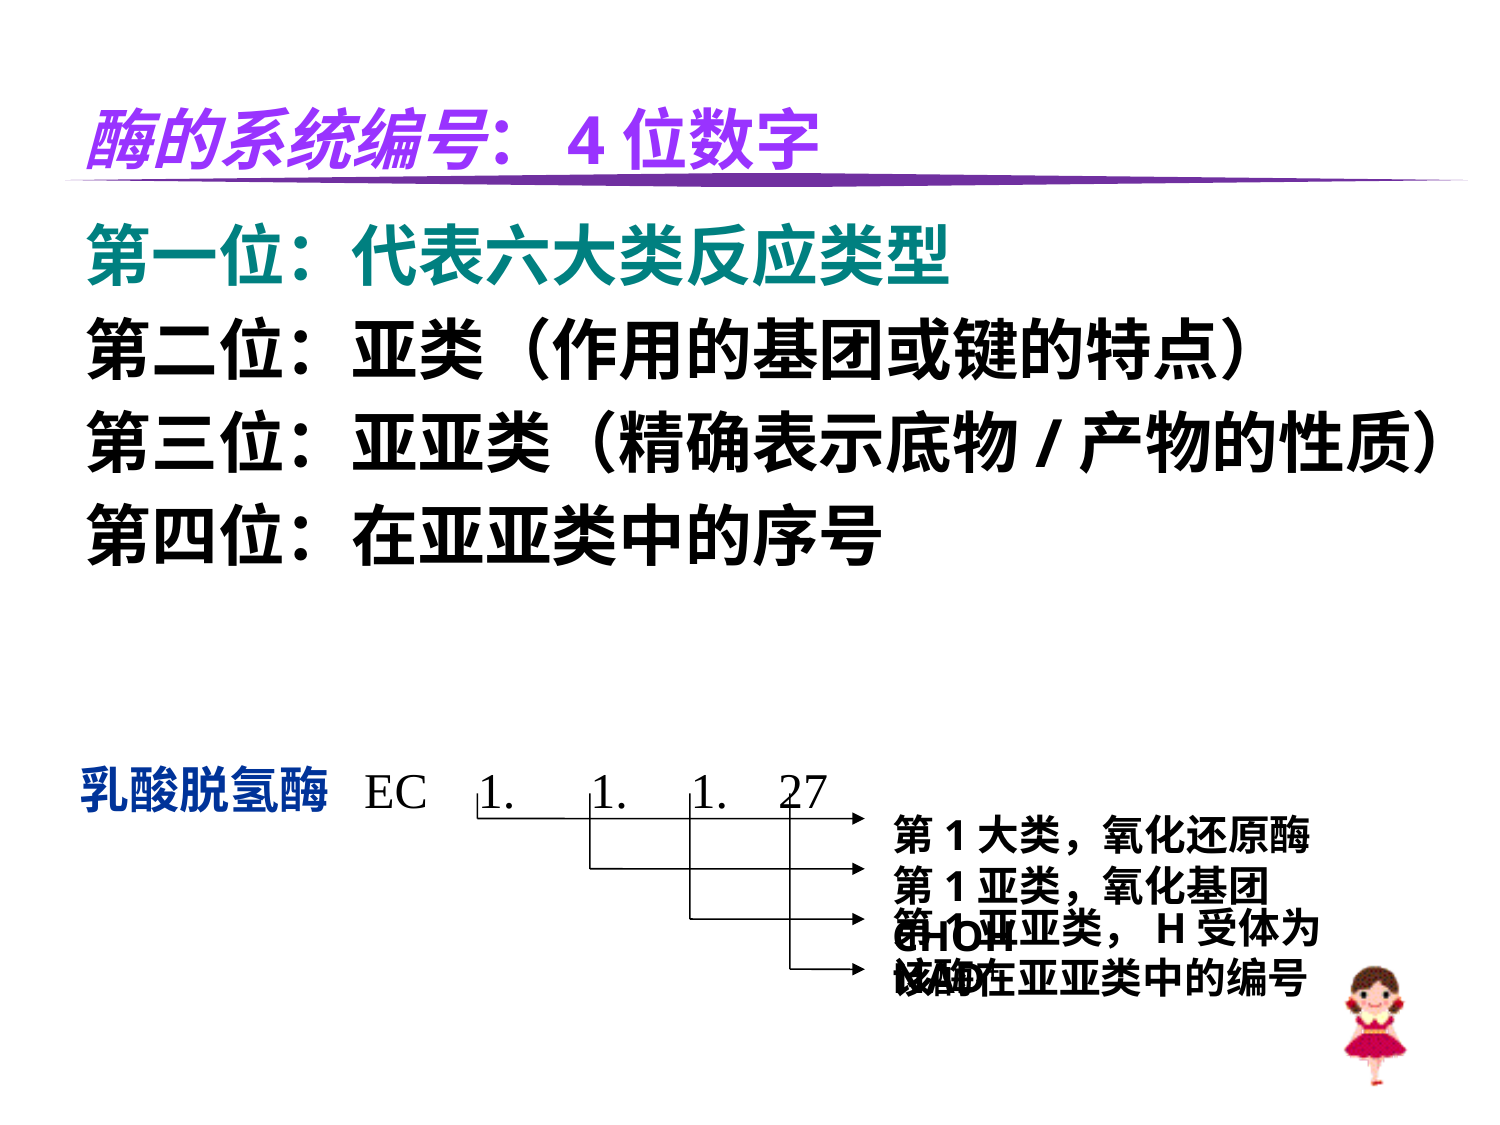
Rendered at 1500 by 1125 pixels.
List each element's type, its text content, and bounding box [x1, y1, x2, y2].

picture [1340, 963, 1411, 1089]
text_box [64, 751, 1466, 1010]
list 酶的系统编号：4位数字 第一位：代表六大类反应类型 第二位：亚类（作用的基团或键的特点） 第三位：亚亚类（精确表示底物/产物的性质） 第四位：在亚亚类中的序号 [69, 90, 1500, 693]
